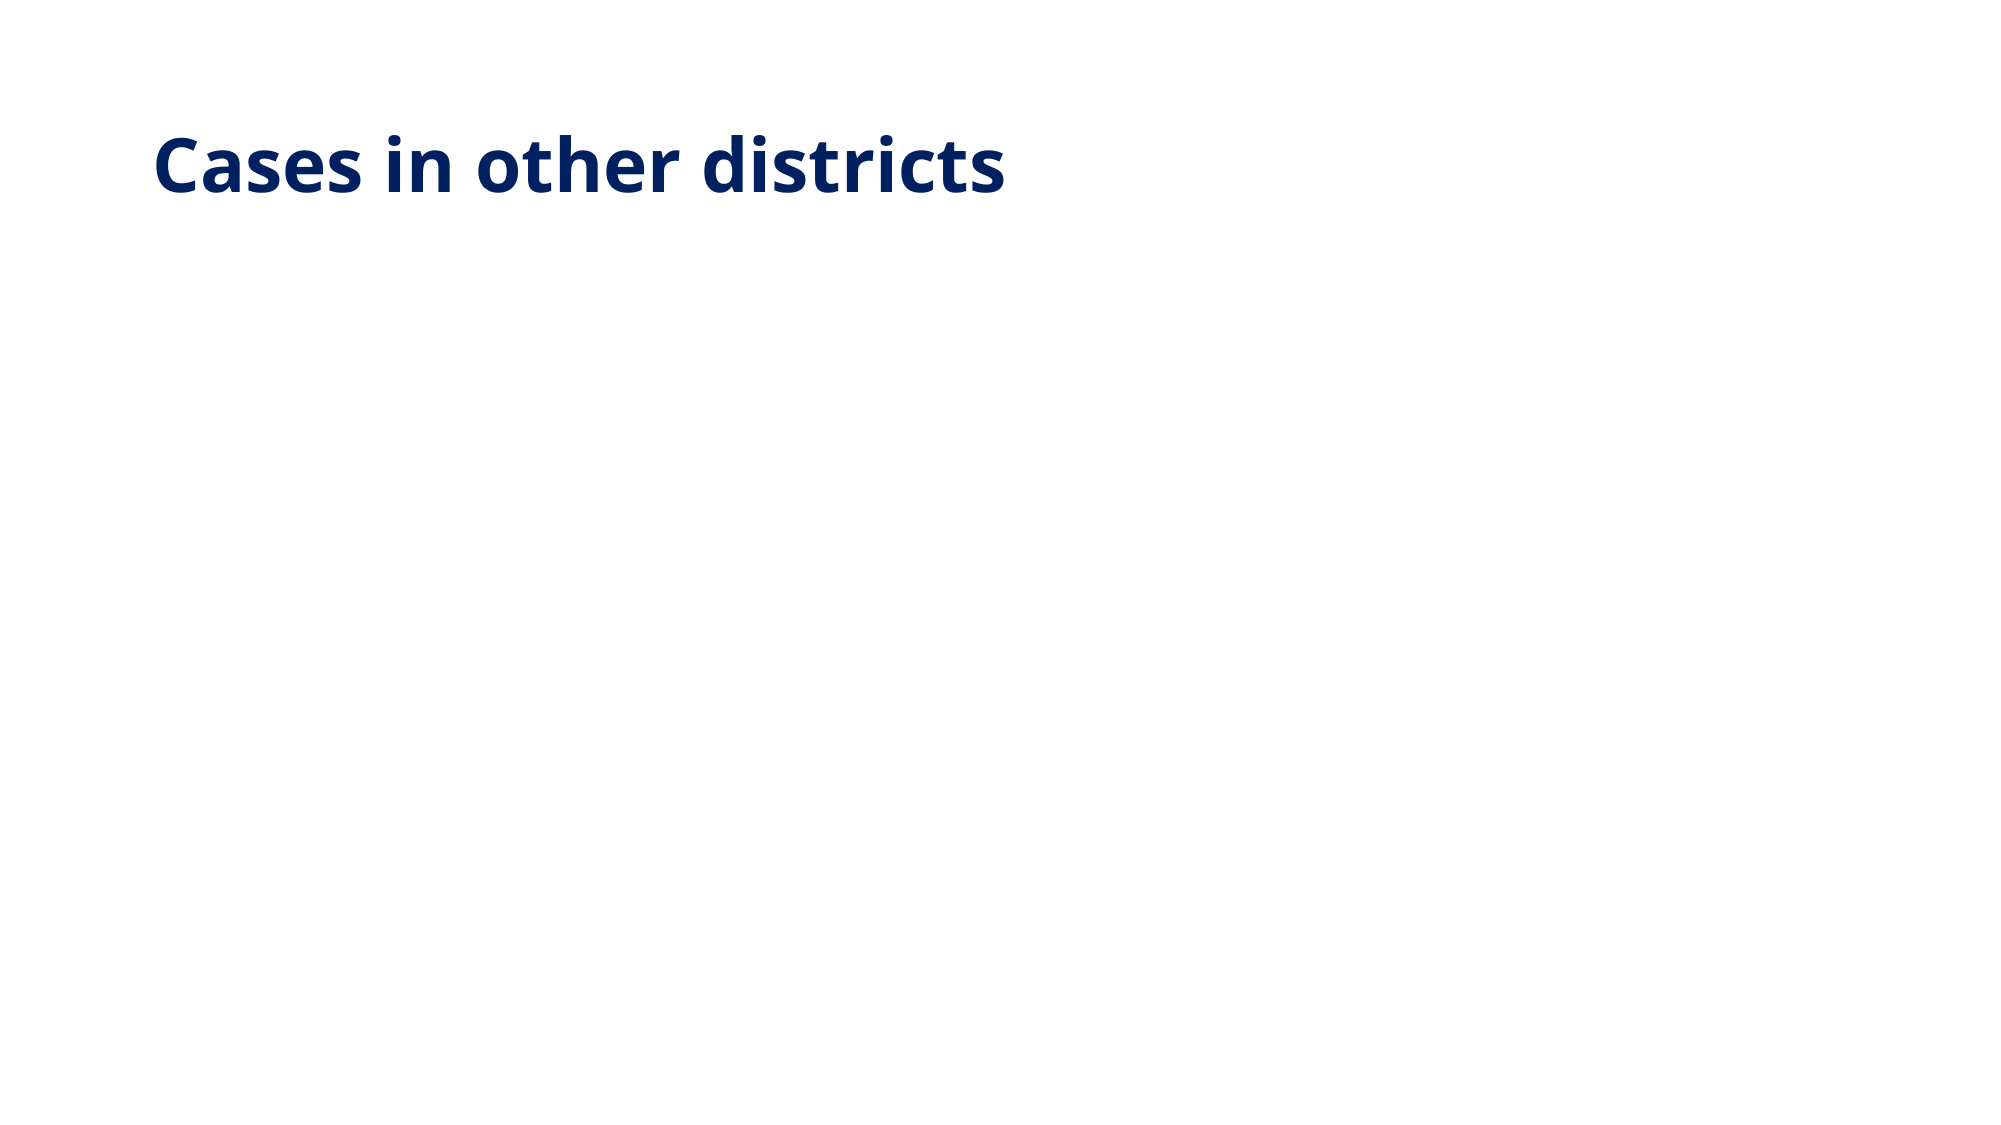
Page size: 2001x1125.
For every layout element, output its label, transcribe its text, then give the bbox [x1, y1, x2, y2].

title Cases in other districts [137, 59, 1863, 278]
